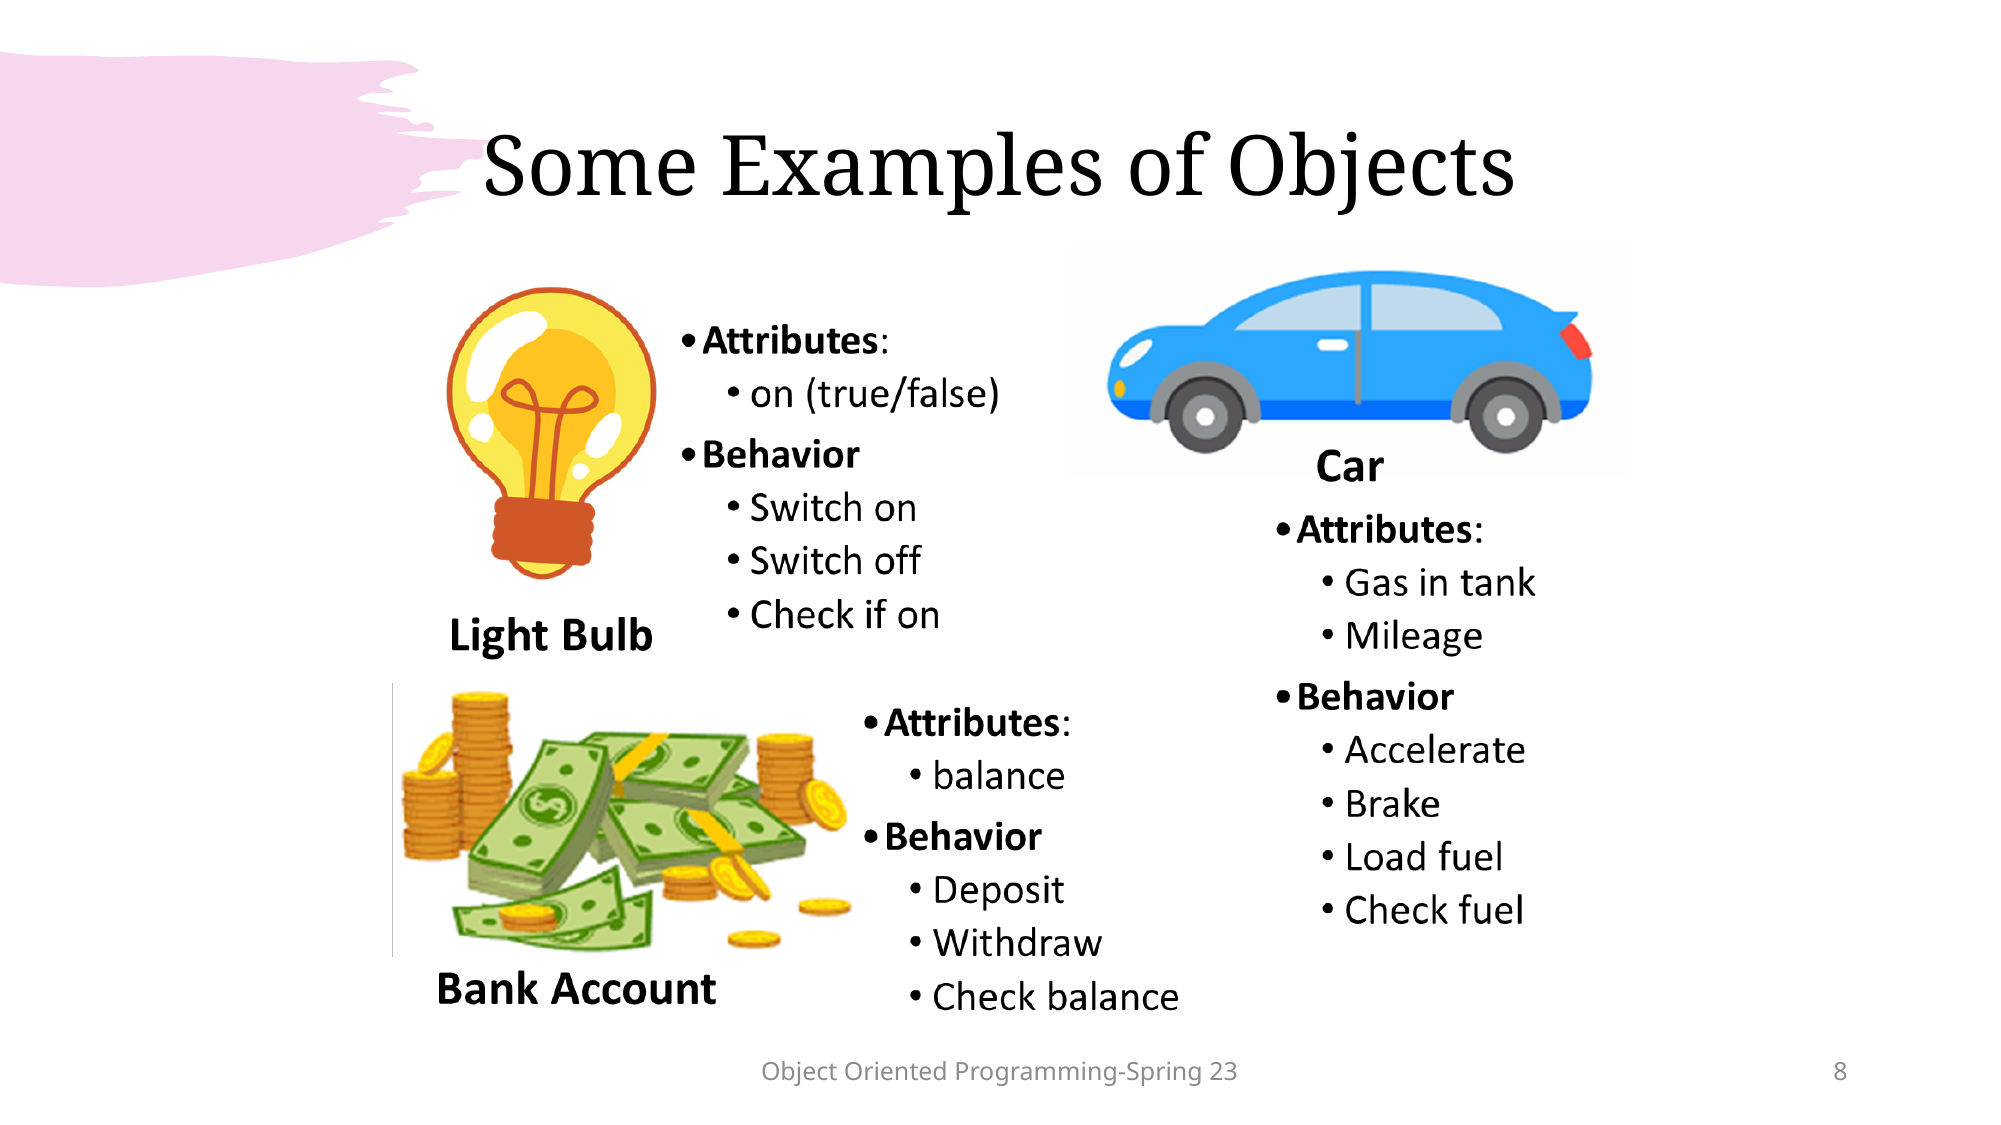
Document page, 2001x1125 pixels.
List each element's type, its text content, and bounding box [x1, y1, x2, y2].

footer Object Oriented Programming-Spring 23 [662, 1075, 1338, 1103]
title Some Examples of Objects [137, 59, 1863, 278]
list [369, 245, 1631, 1075]
slide_number 8 [1412, 1042, 1863, 1103]
